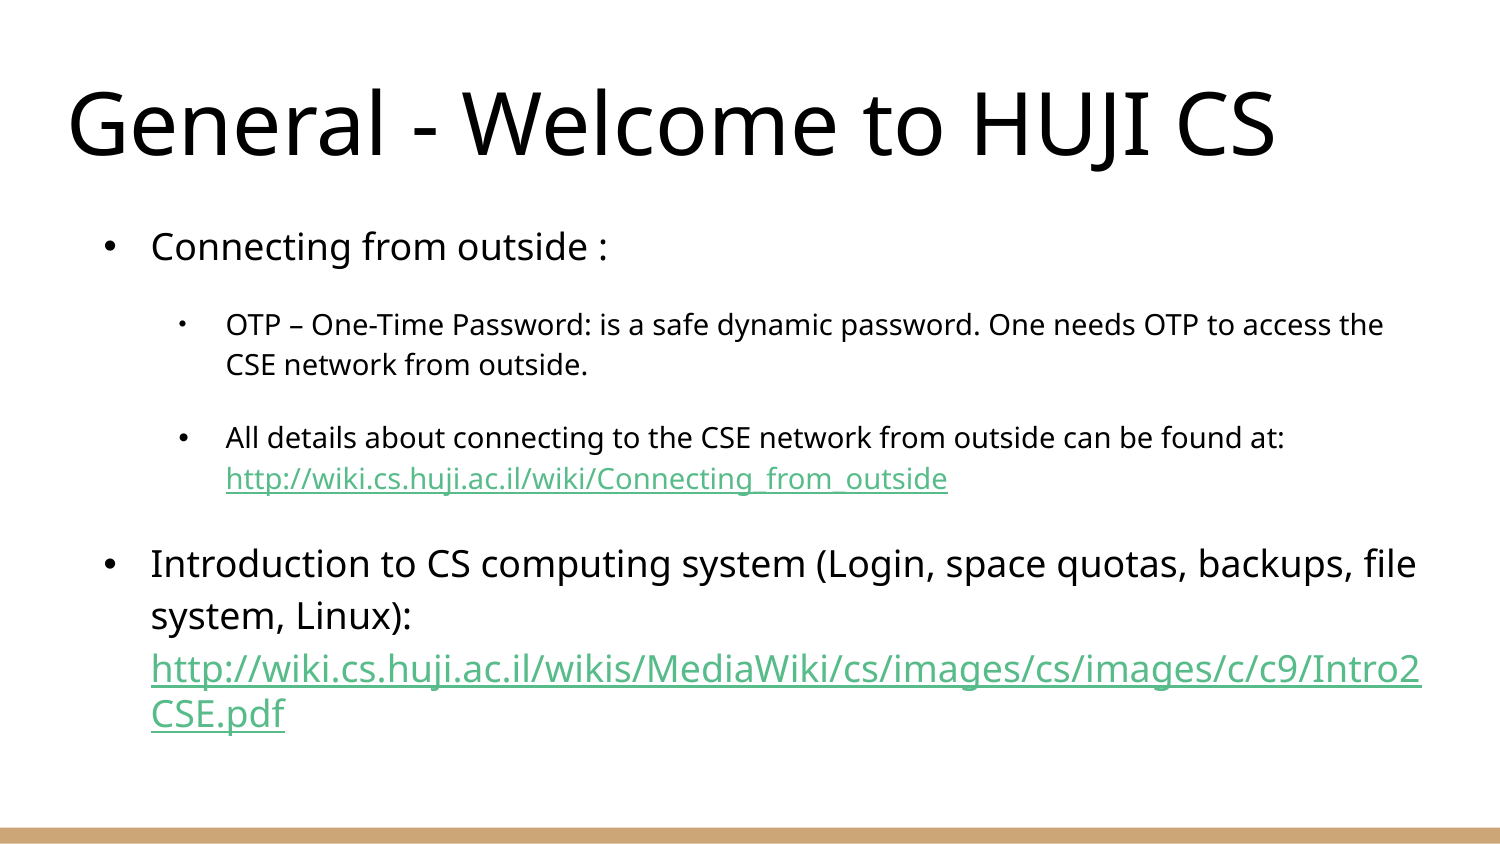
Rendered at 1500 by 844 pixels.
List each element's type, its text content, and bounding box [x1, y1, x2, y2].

title General - Welcome to HUJI CS [51, 51, 1449, 189]
list Connecting from outside : OTP – One-Time Password: is a safe dynamic password. One needs OTP to access the CSE network from outside. All details about connecting to the CSE network from outside can be found at: http://wiki.cs.huji.ac.il/wiki/Connecting_from_outside Introduction to CS computing system (Login, space quotas, backups, file system, Linux): http://wiki.cs.huji.ac.il/wikis/MediaWiki/cs/images/cs/images/c/c9/Intro2CSE.pdf [51, 200, 1449, 752]
